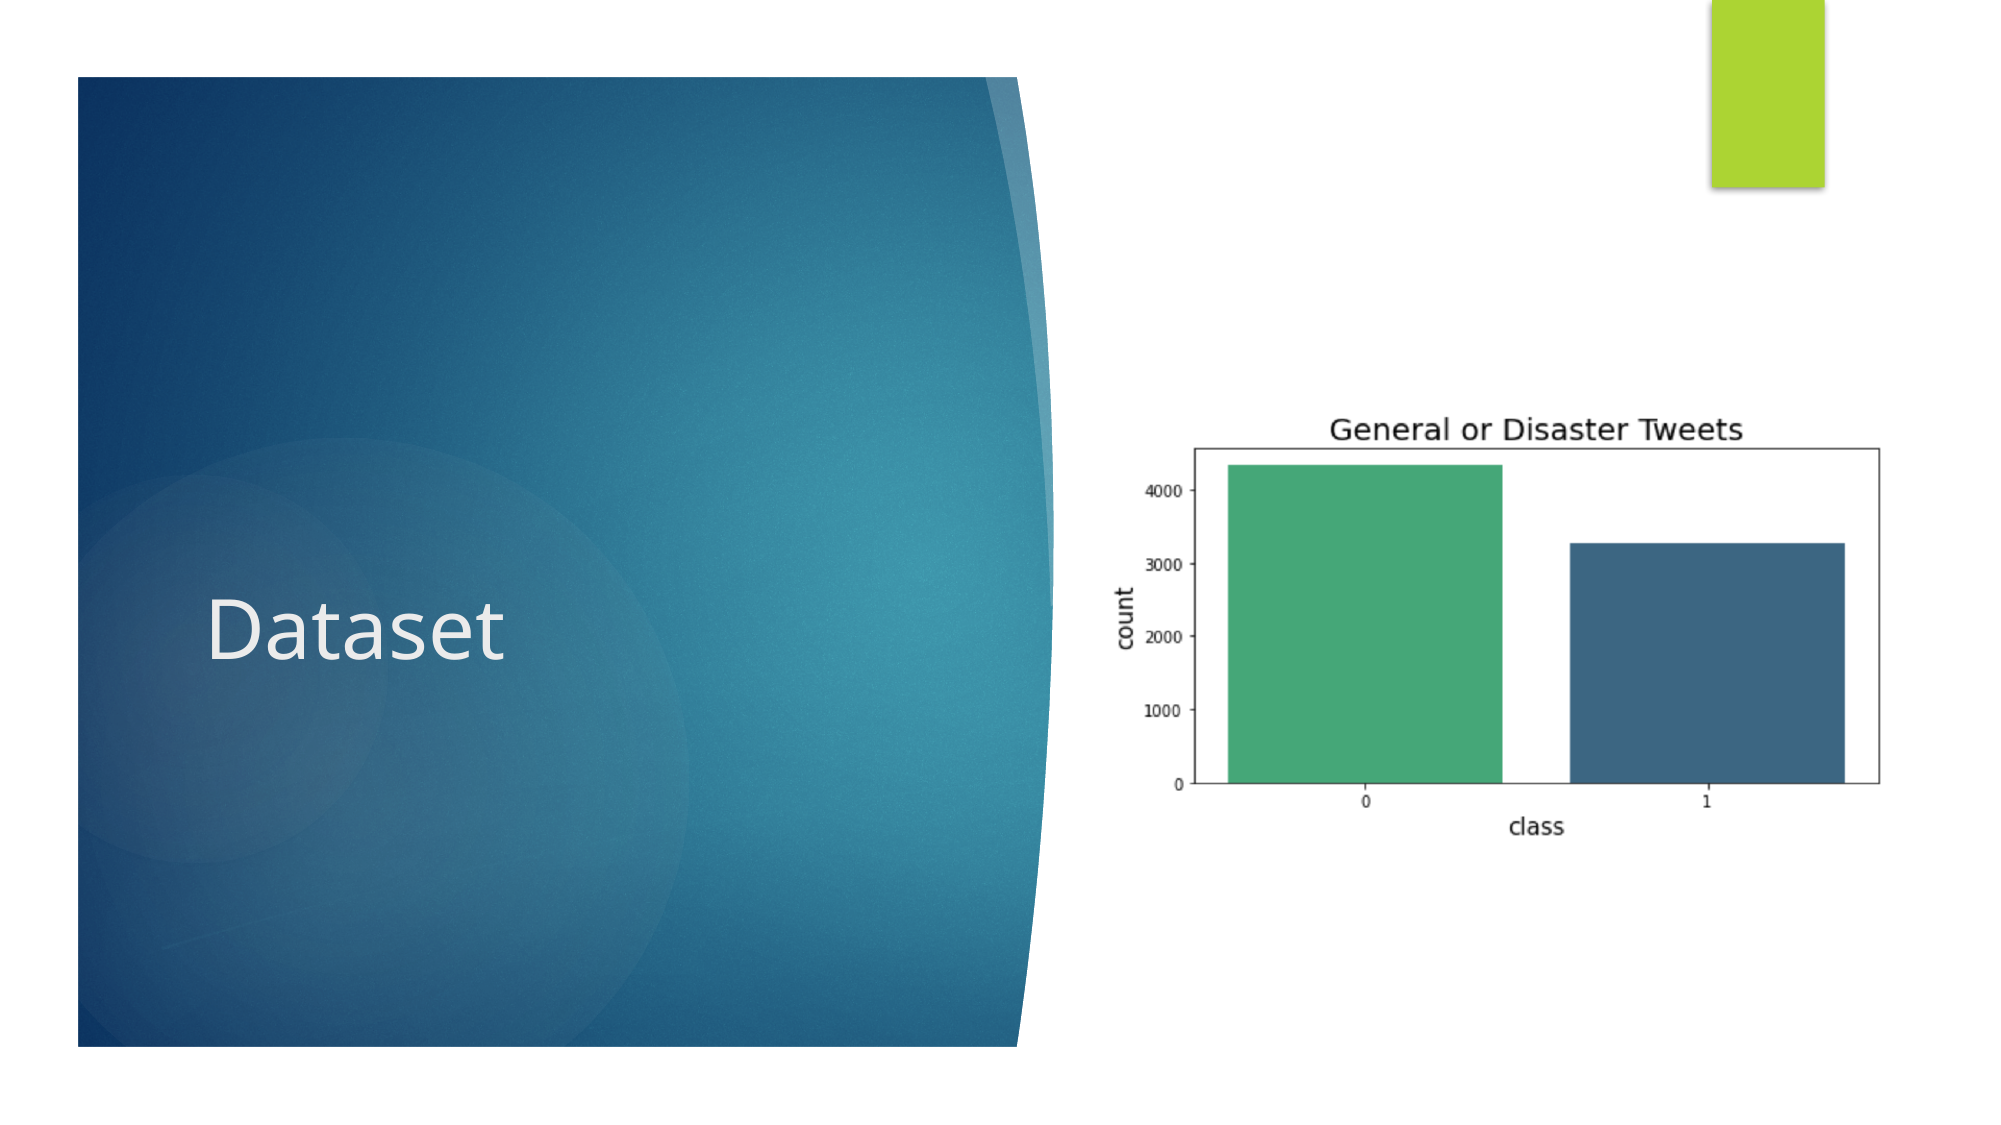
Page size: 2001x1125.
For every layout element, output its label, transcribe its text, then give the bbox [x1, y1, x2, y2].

title Dataset [189, 439, 904, 814]
picture [1103, 405, 1931, 860]
